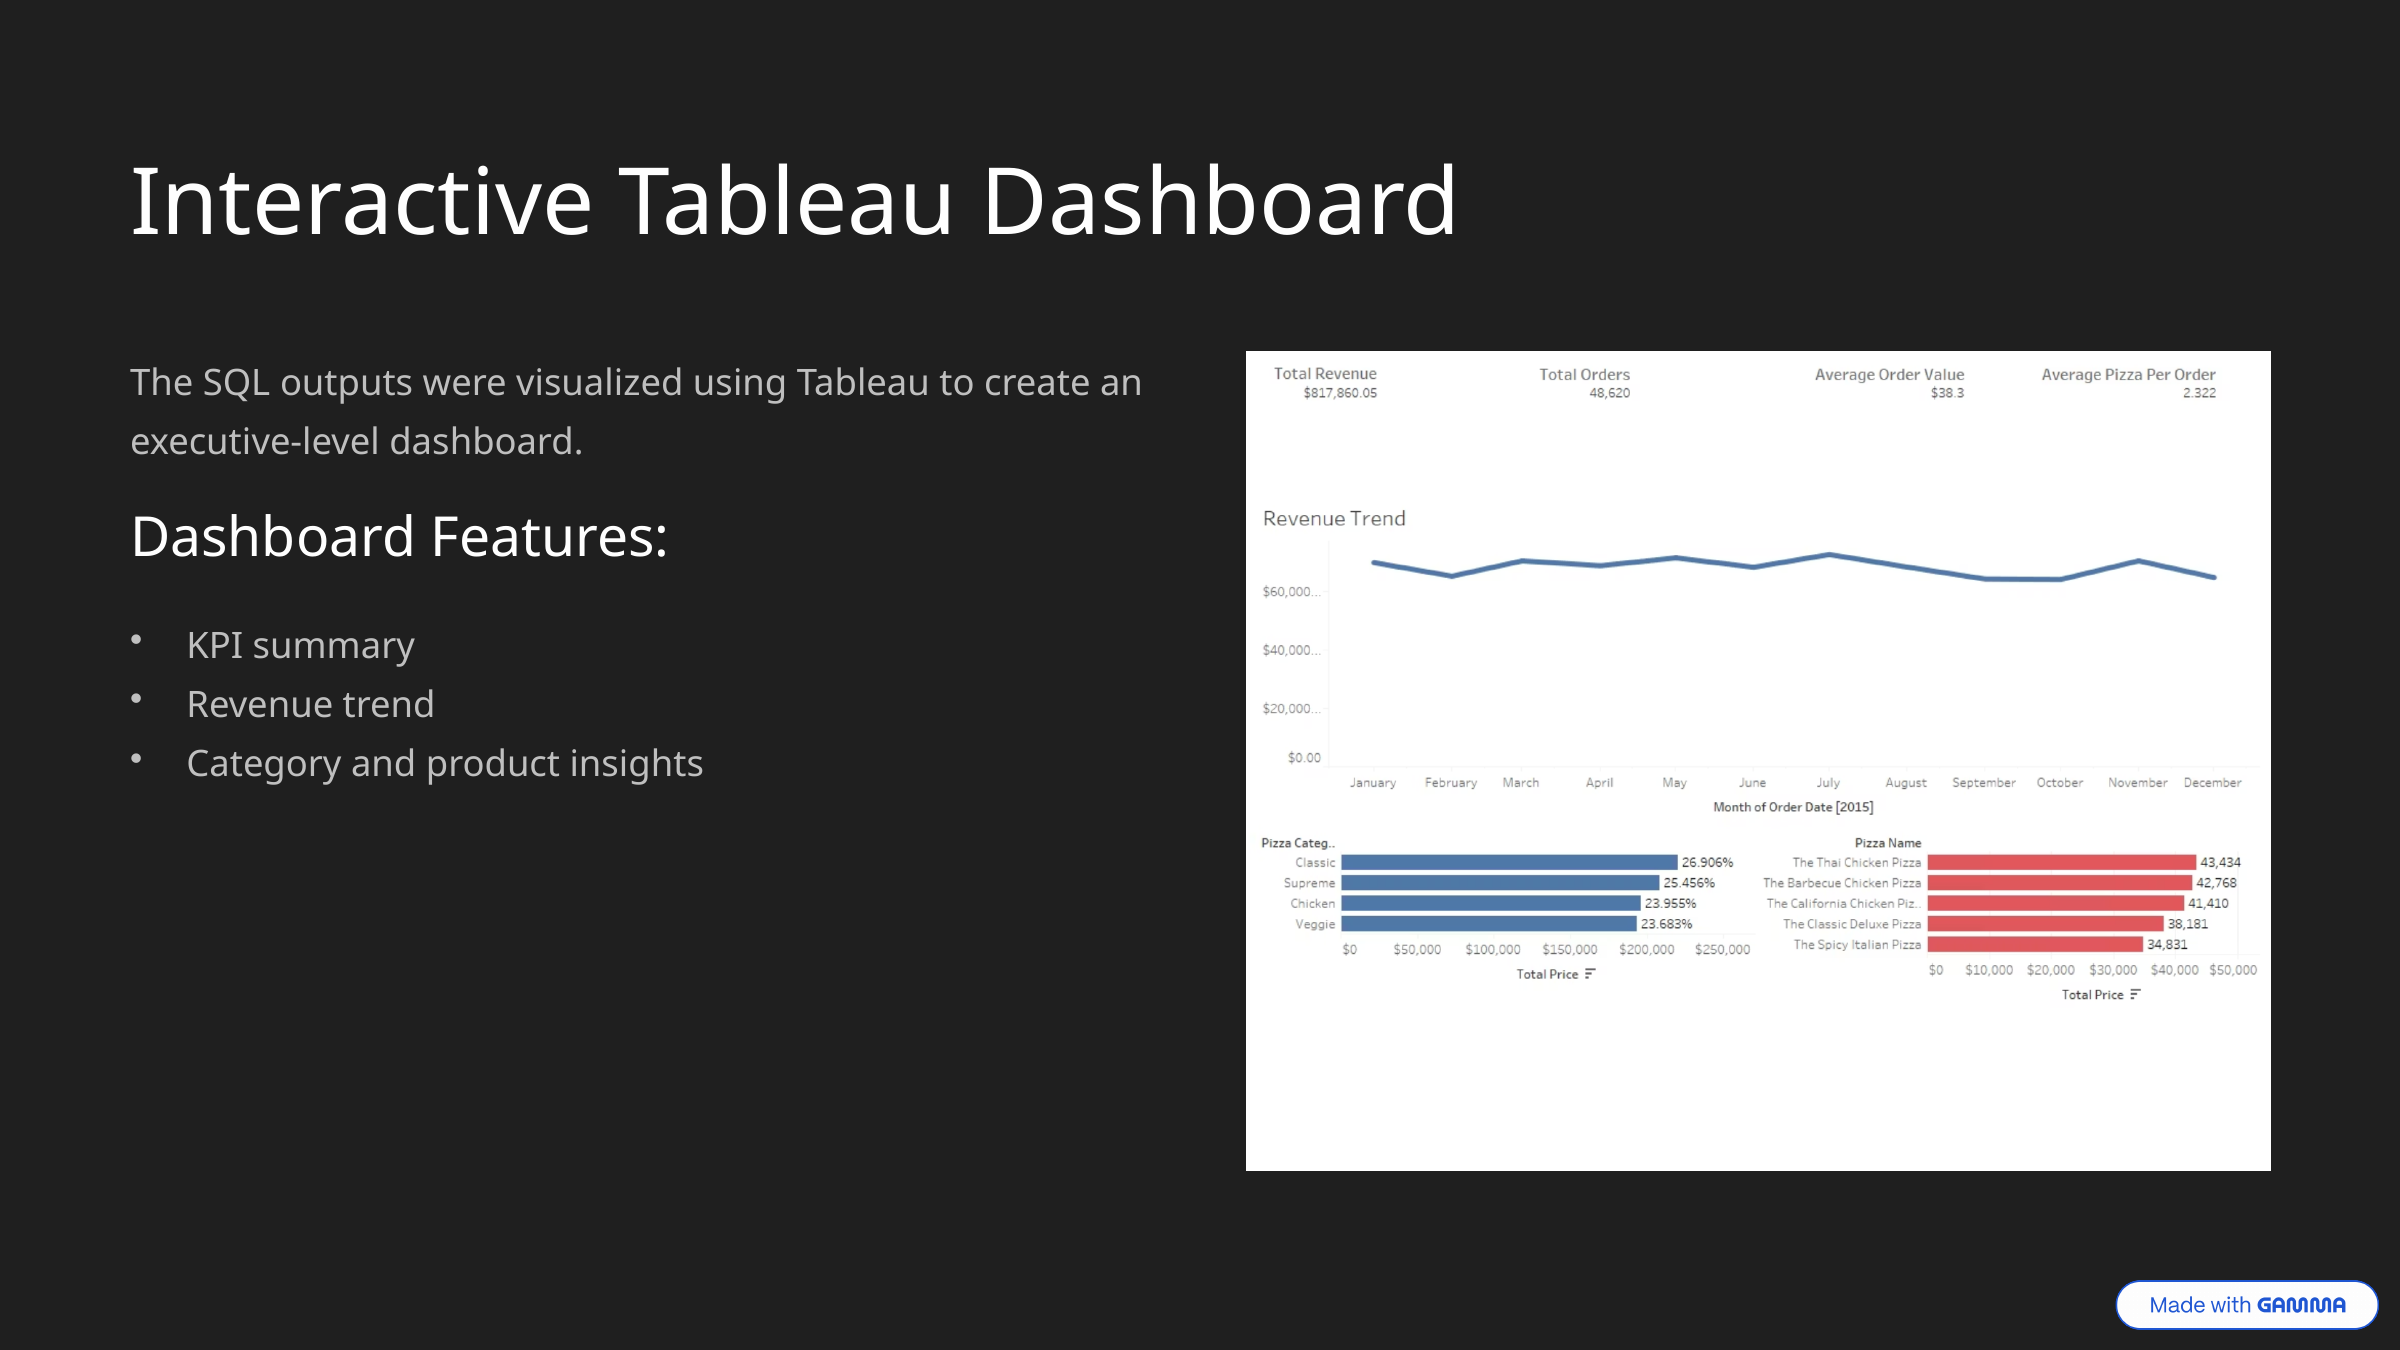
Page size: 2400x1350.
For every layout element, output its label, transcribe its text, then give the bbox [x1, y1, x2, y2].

text_box KPI summary Revenue trend Category and product insights [130, 606, 1155, 785]
picture [2106, 1271, 2389, 1339]
picture [1246, 351, 2271, 1171]
text_box Interactive Tableau Dashboard [130, 137, 1442, 254]
text_box The SQL outputs were visualized using Tableau to create an executive-level dashboard. [130, 342, 1155, 462]
text_box Dashboard Features: [130, 499, 689, 569]
